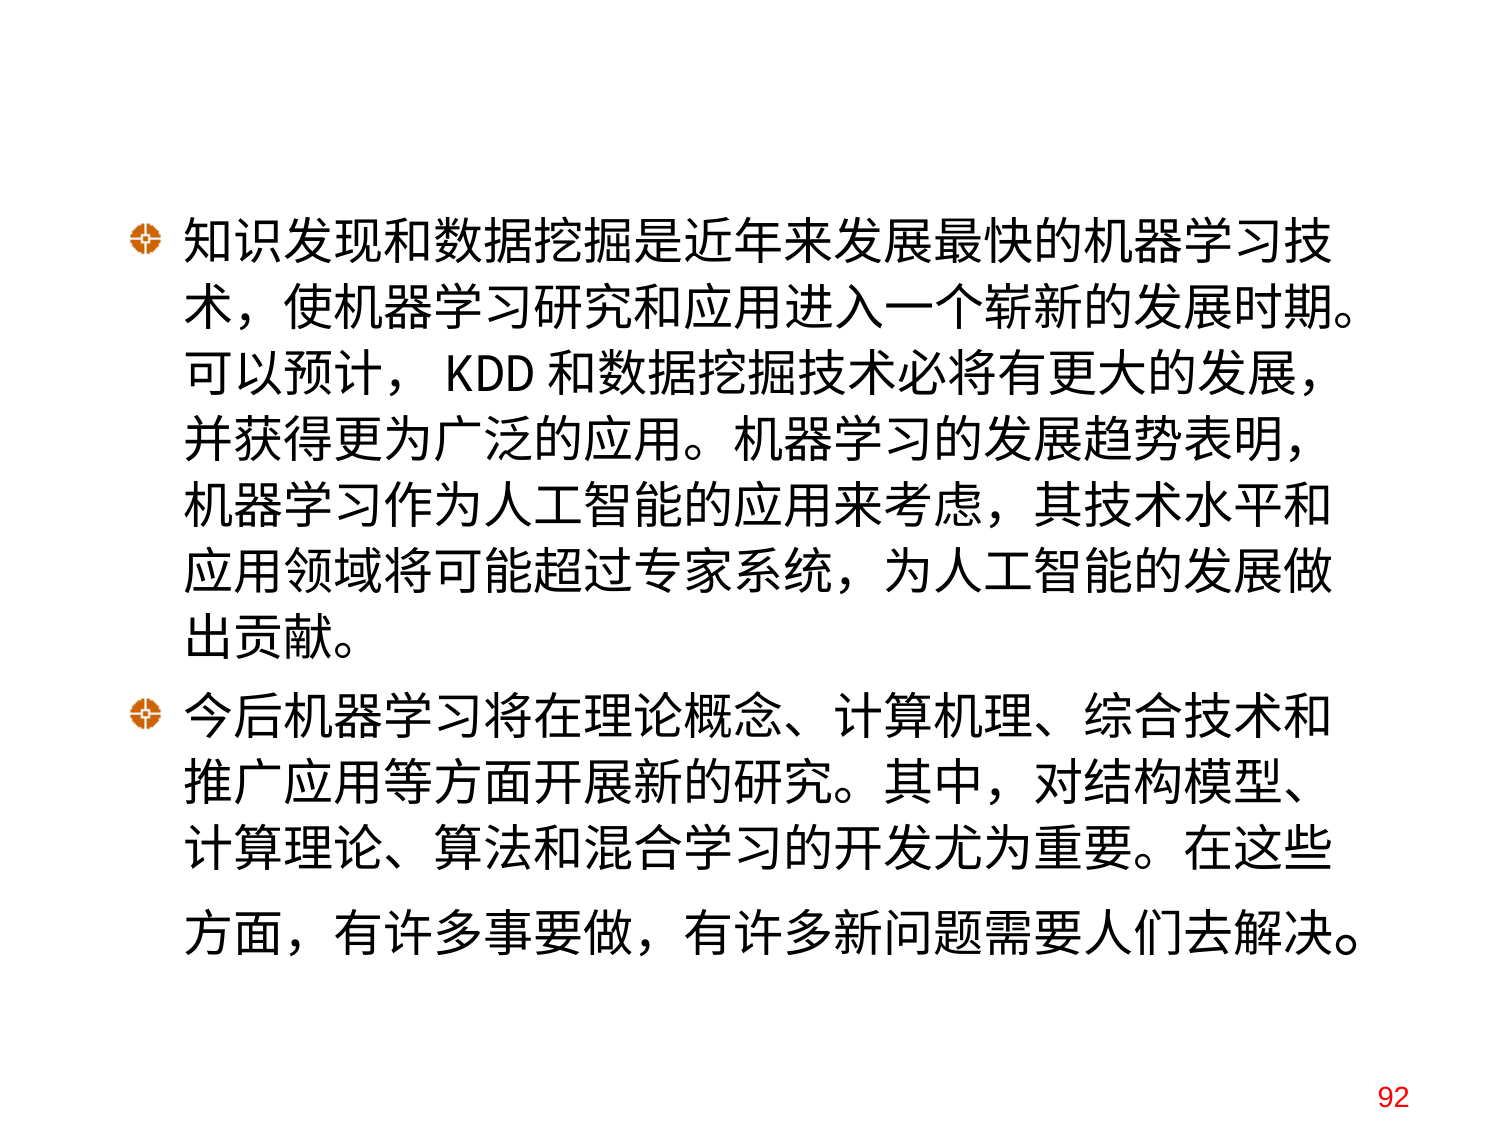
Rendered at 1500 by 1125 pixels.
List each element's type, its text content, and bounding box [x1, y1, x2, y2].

picture [127, 697, 163, 733]
picture [127, 222, 163, 258]
slide_number 92 [891, 1070, 1426, 1106]
list 知识发现和数据挖掘是近年来发展最快的机器学习技术，使机器学习研究和应用进入一个崭新的发展时期。可以预计，KDD和数据挖掘技术必将有更大的发展，并获得更为广泛的应用。机器学习的发展趋势表明，机器学习作为人工智能的应用来考虑，其技术水平和应用领域将可能超过专家系统，为人工智能的发展做出贡献。 今后机器学习将在理论概念、计算机理、综合技术和推广应用等方面开展新的研究。其中，对结构模型、计算理论、算法和混合学习的开发尤为重要。在这些方面，有许多事要做，有许多新问题需要人们去解决。 [112, 195, 1388, 988]
